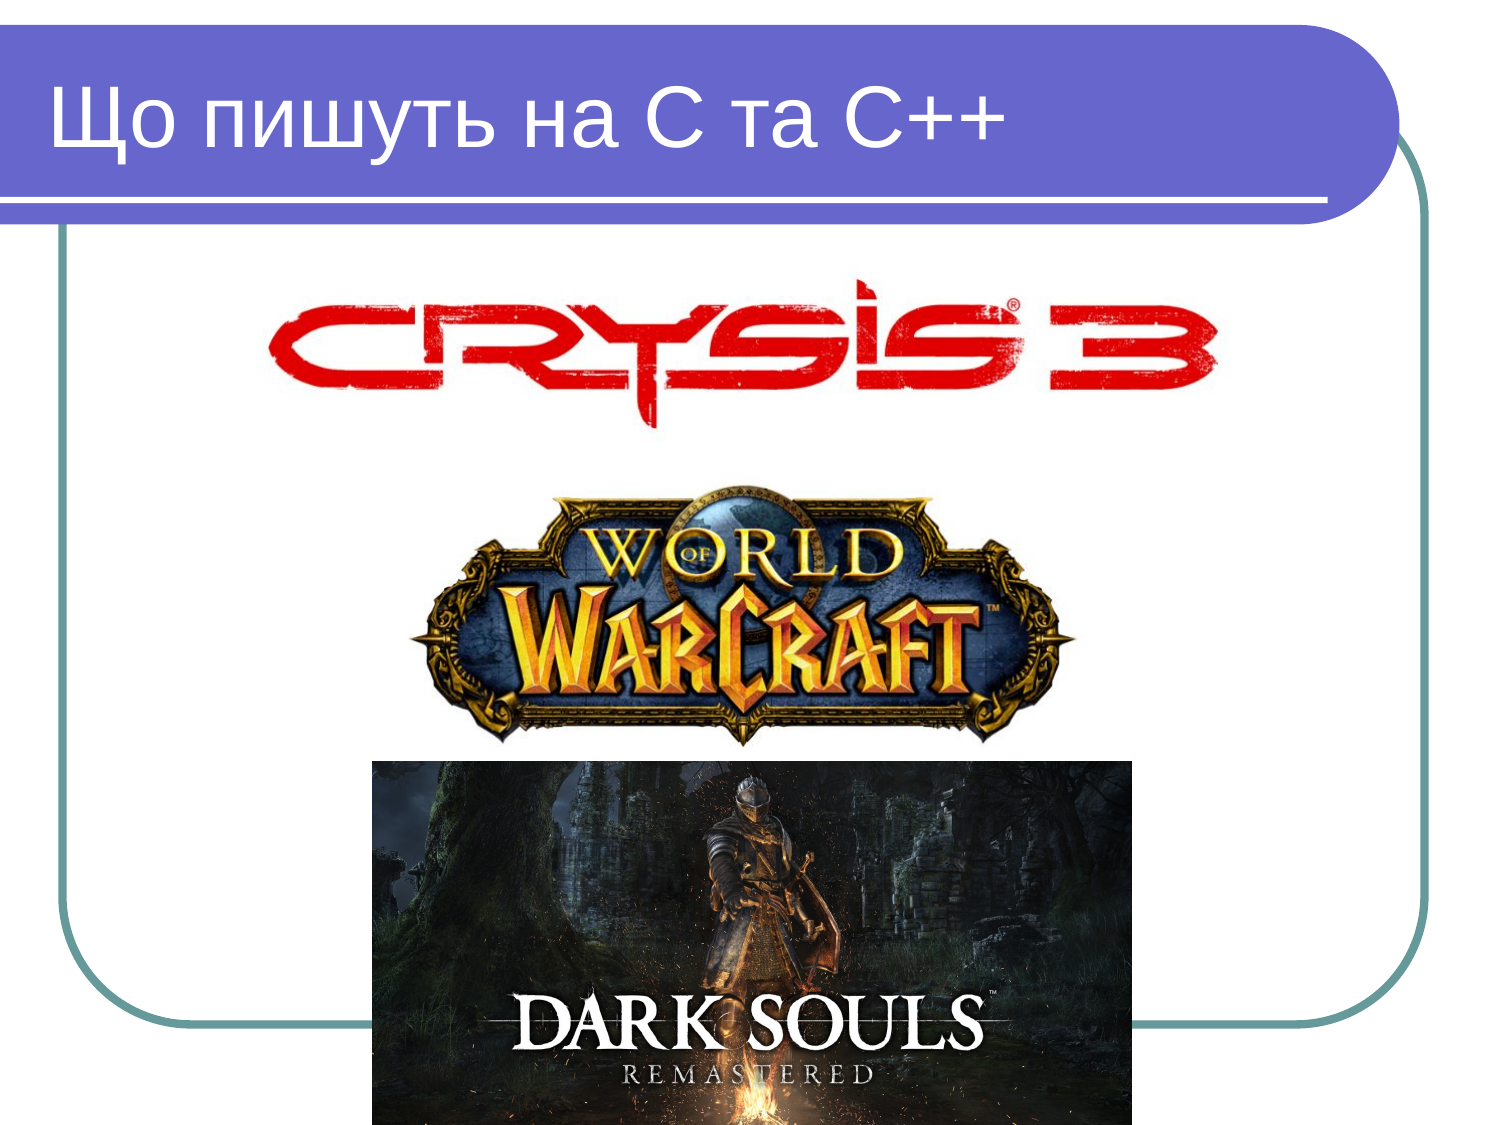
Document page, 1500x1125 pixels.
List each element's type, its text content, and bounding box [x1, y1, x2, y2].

picture [247, 264, 1244, 1125]
text_box Що пишуть на С та С++ [32, 37, 1347, 188]
